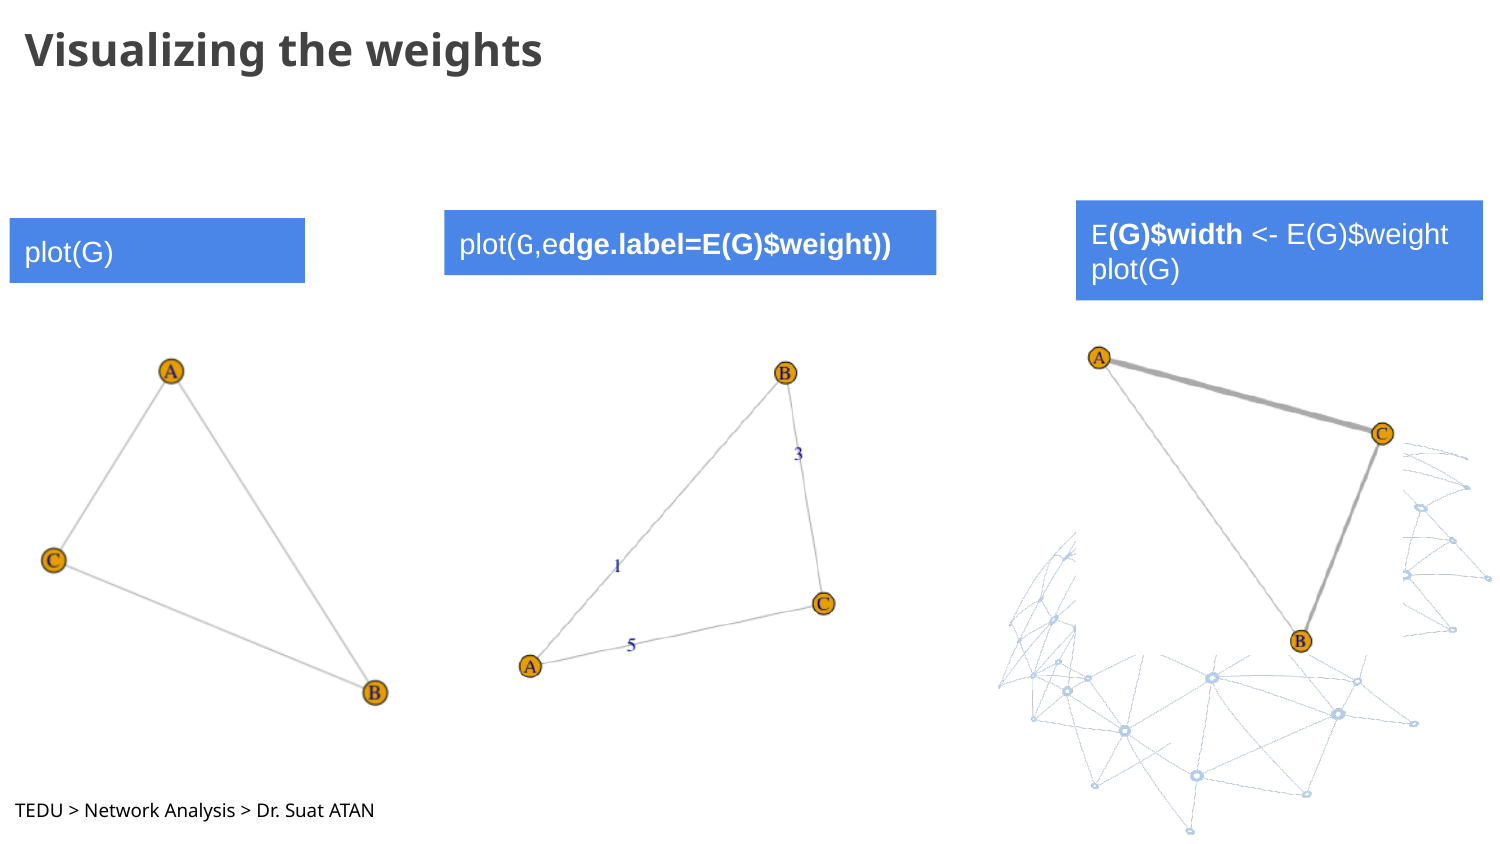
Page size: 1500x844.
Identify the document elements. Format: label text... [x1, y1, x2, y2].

text_box plot(G,edge.label=E(G)$weight)) [444, 210, 937, 276]
picture [26, 343, 397, 715]
text_box plot(G) [9, 218, 305, 283]
title Visualizing the weights [9, 6, 1477, 91]
picture [496, 343, 896, 702]
picture [990, 326, 1500, 844]
text_box E(G)$width <- E(G)$weight plot(G) [1076, 200, 1483, 301]
